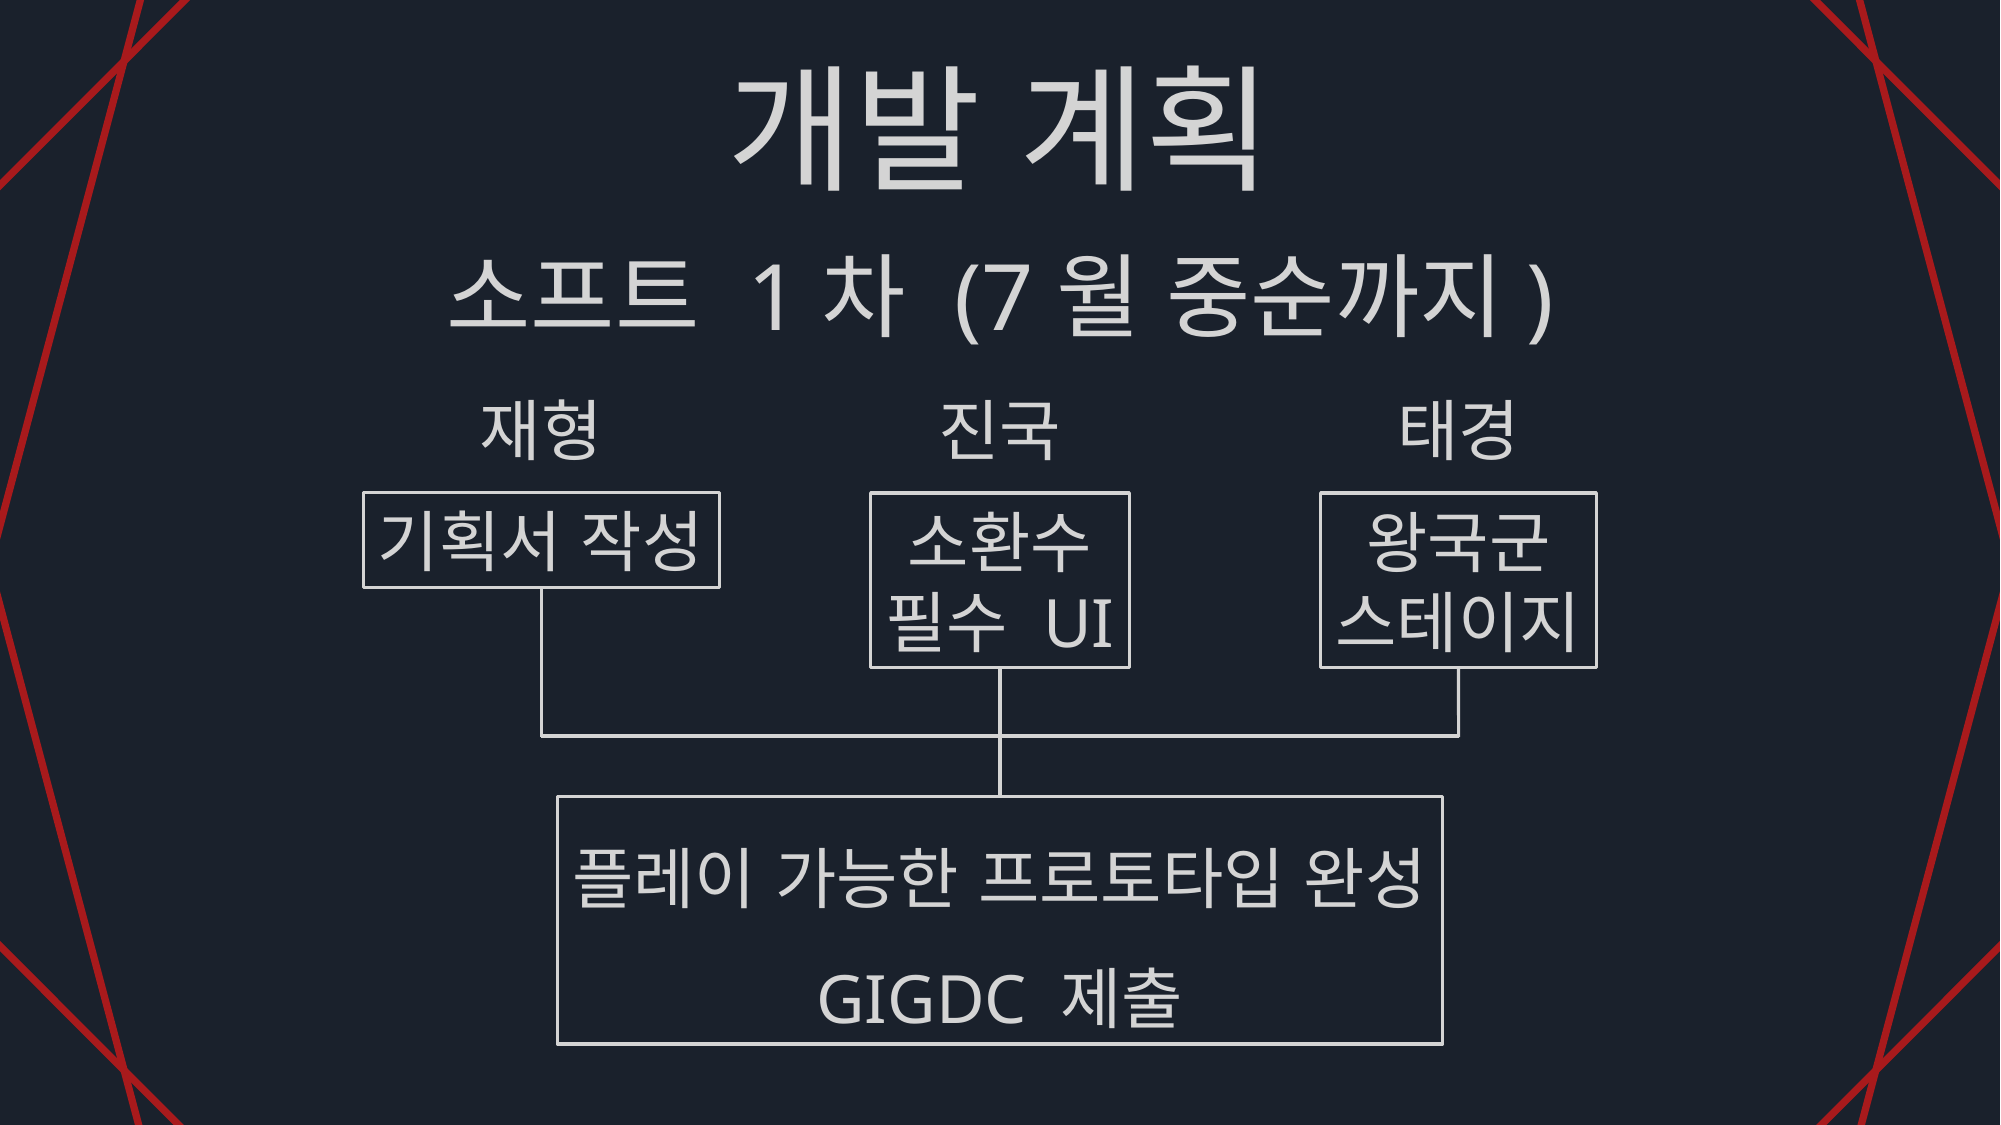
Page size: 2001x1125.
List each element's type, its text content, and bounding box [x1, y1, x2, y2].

text_box 왕국군 스테이지 [1320, 492, 1597, 668]
text_box 태경 [1382, 381, 1535, 476]
text_box 기획서 작성 [363, 492, 720, 588]
text_box 소프트 1차 (7월 중순까지) [431, 231, 1569, 357]
text_box 진국 [923, 381, 1077, 476]
text_box 소환수 필수 UI [870, 492, 1130, 668]
text_box [1863, 614, 2000, 1125]
text_box 재형 [465, 381, 618, 476]
text_box [0, 0, 2000, 1125]
text_box [0, 0, 139, 517]
text_box 플레이 가능한 프로토타입 완성 GIGDC 제출 [557, 796, 1443, 1044]
